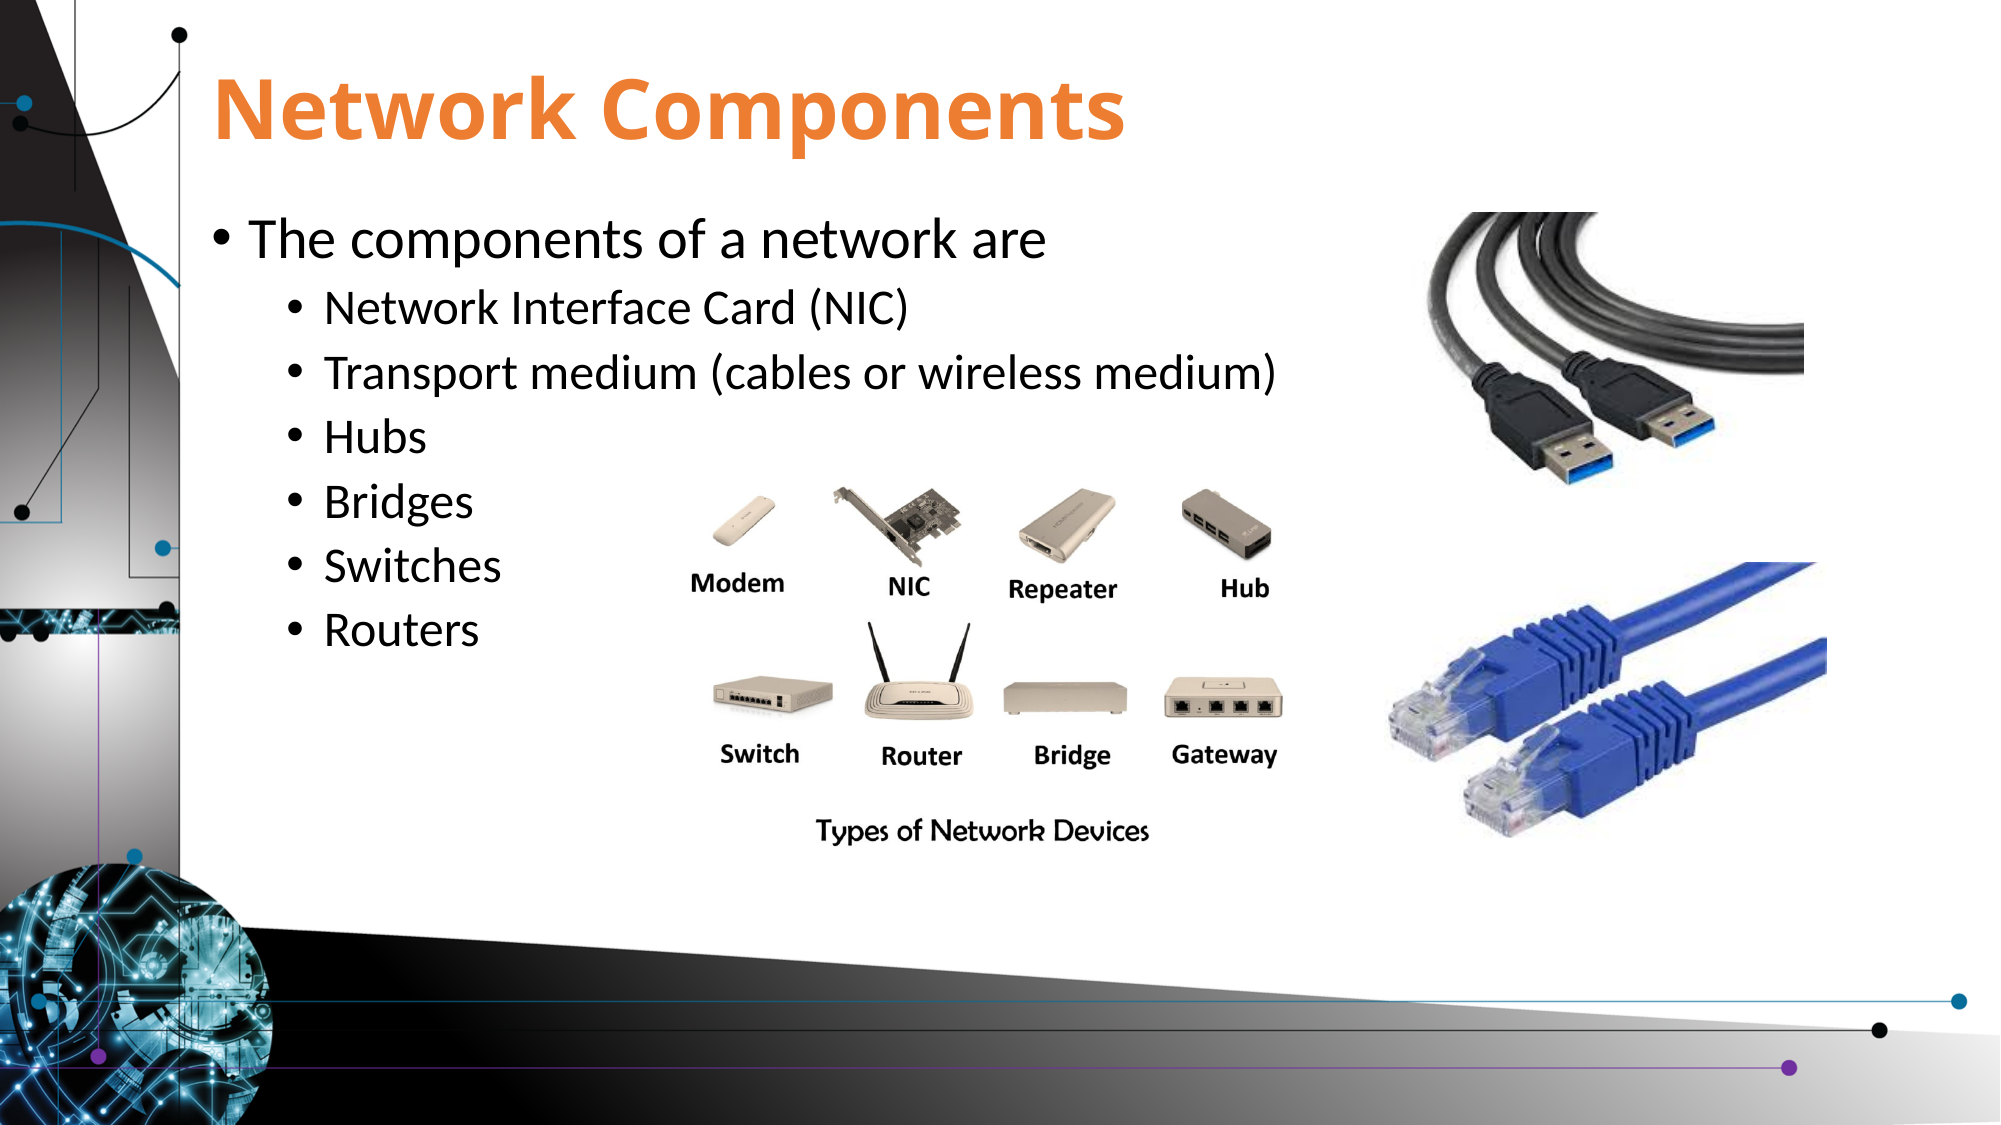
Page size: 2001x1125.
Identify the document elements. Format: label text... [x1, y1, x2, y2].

title Network Components [196, 59, 1863, 165]
picture [0, 0, 2001, 1125]
list The components of a network are Network Interface Card (NIC) Transport medium (cables or wireless medium) Hubs Bridges Switches Routers [196, 201, 1863, 1014]
